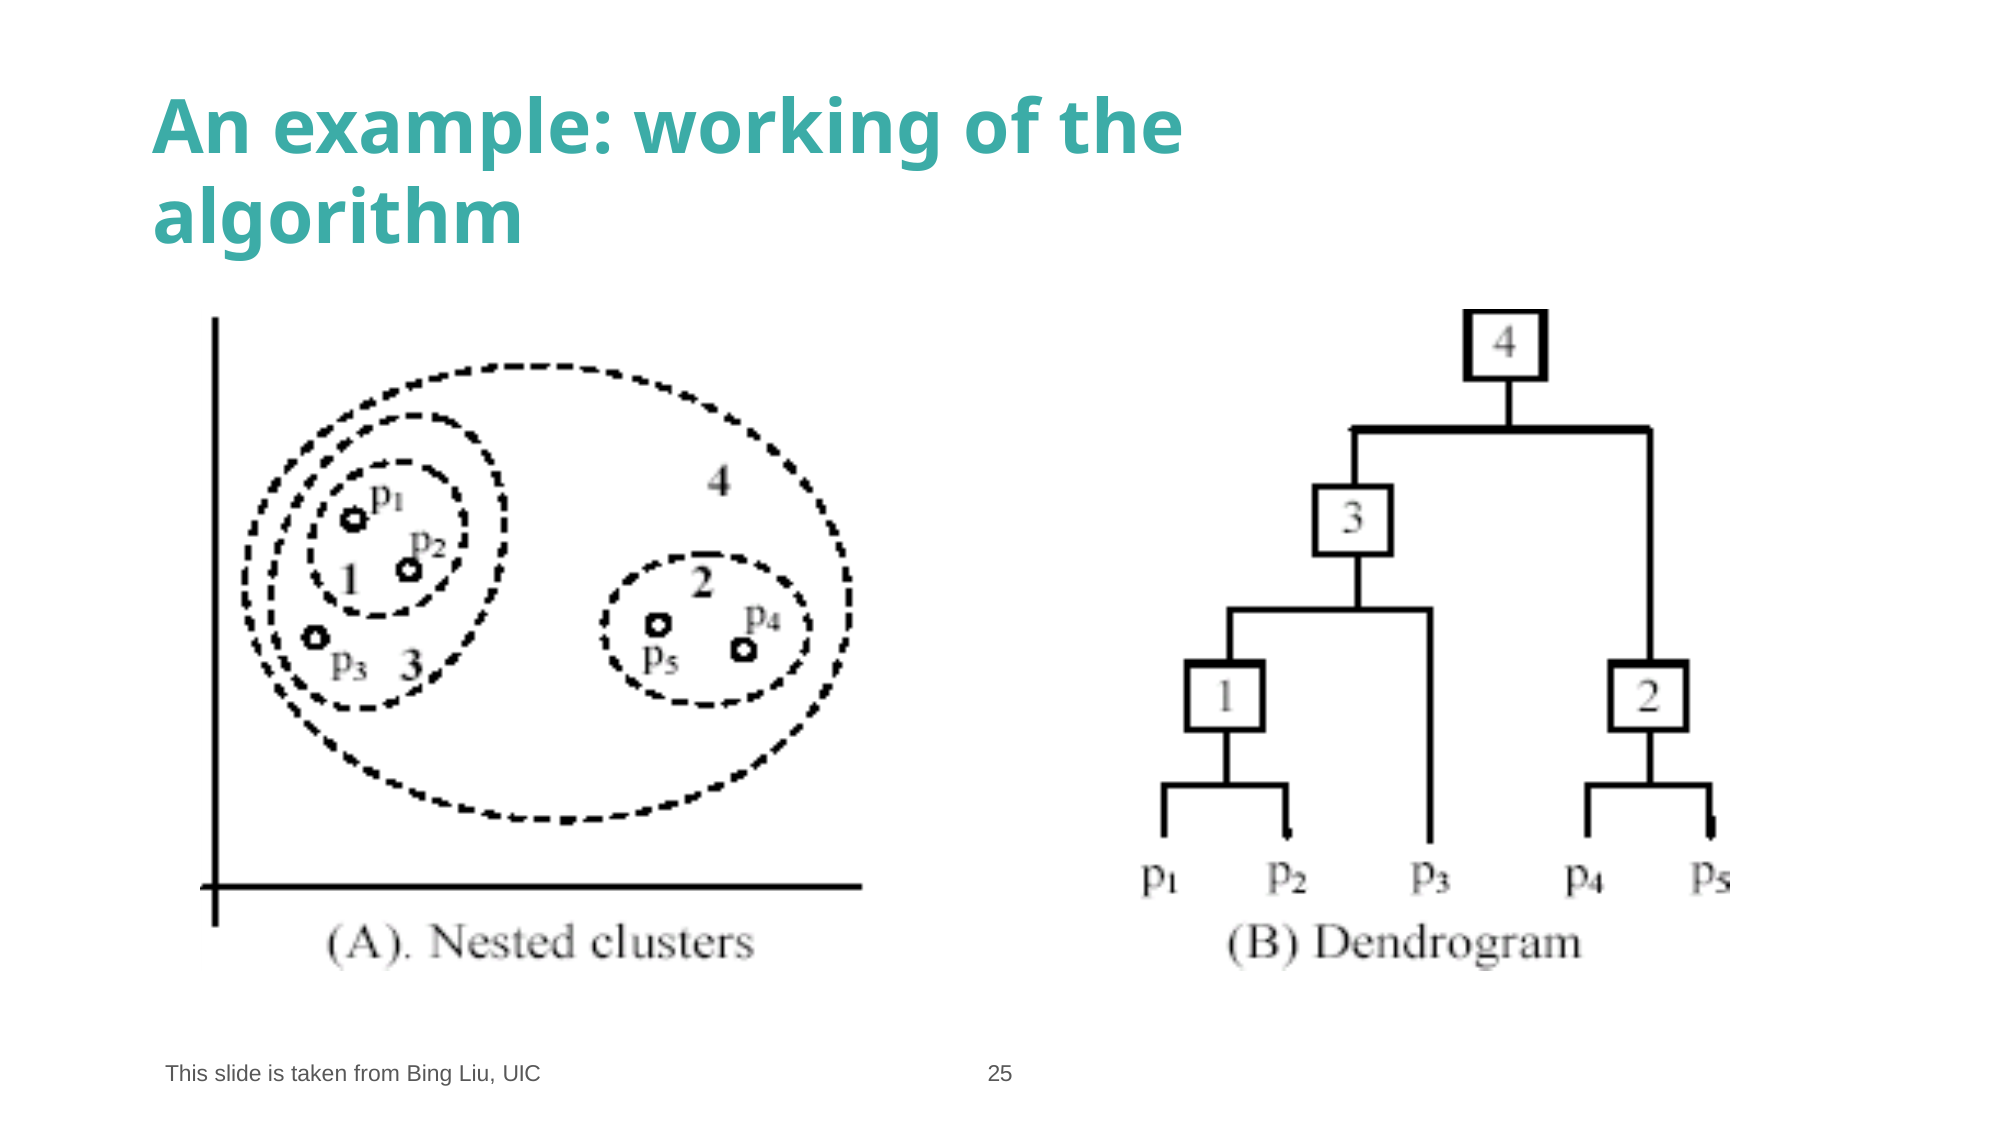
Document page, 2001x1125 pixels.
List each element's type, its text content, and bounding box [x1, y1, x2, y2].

picture [200, 309, 1730, 971]
text_box 25 [985, 1056, 1016, 1086]
text_box This slide is taken from Bing Liu, UIC [162, 1056, 543, 1086]
title An example: working of the algorithm [150, 72, 1265, 263]
